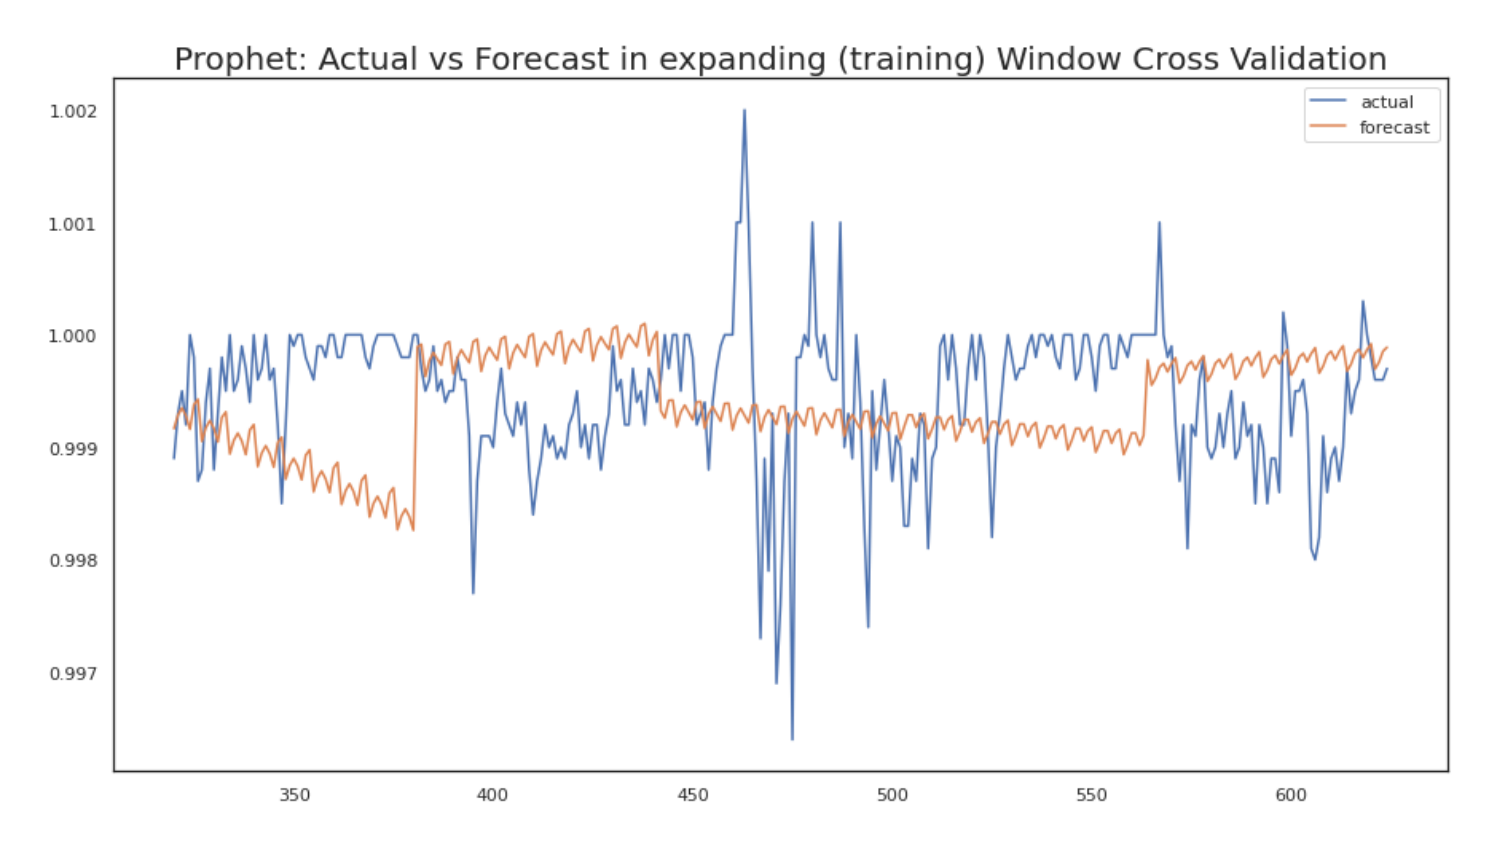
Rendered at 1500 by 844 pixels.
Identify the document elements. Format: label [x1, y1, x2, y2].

picture [37, 34, 1459, 815]
